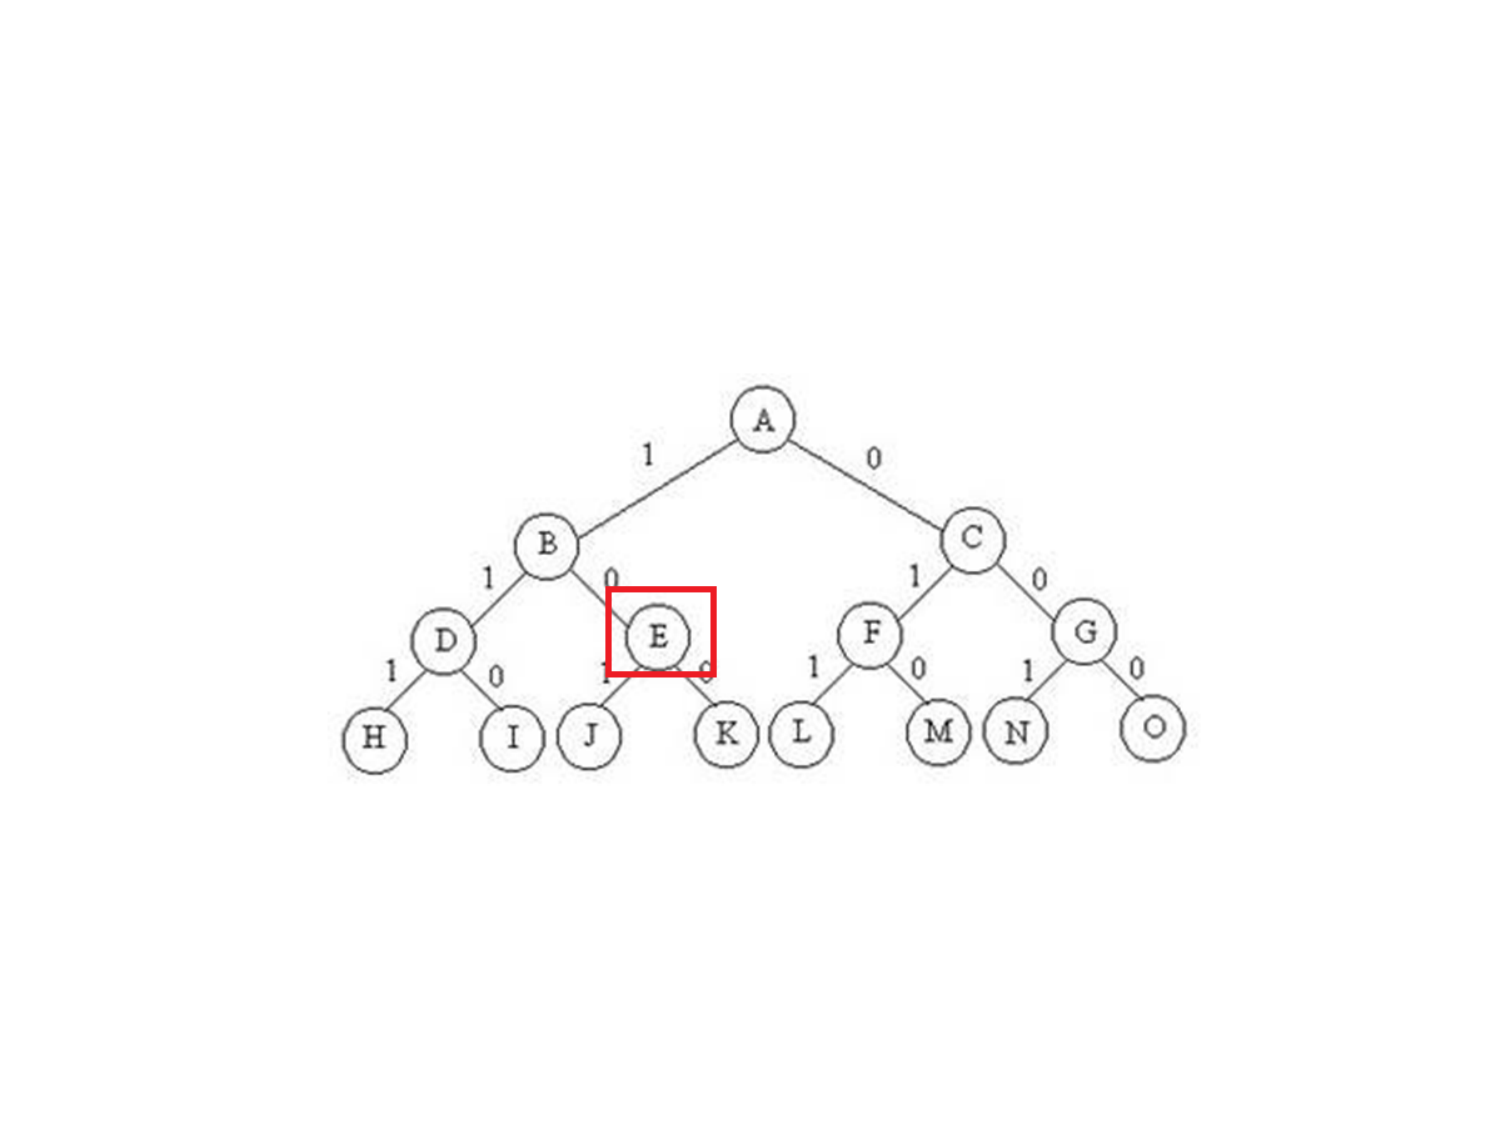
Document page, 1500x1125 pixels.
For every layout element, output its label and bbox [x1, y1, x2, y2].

picture [288, 305, 1211, 819]
